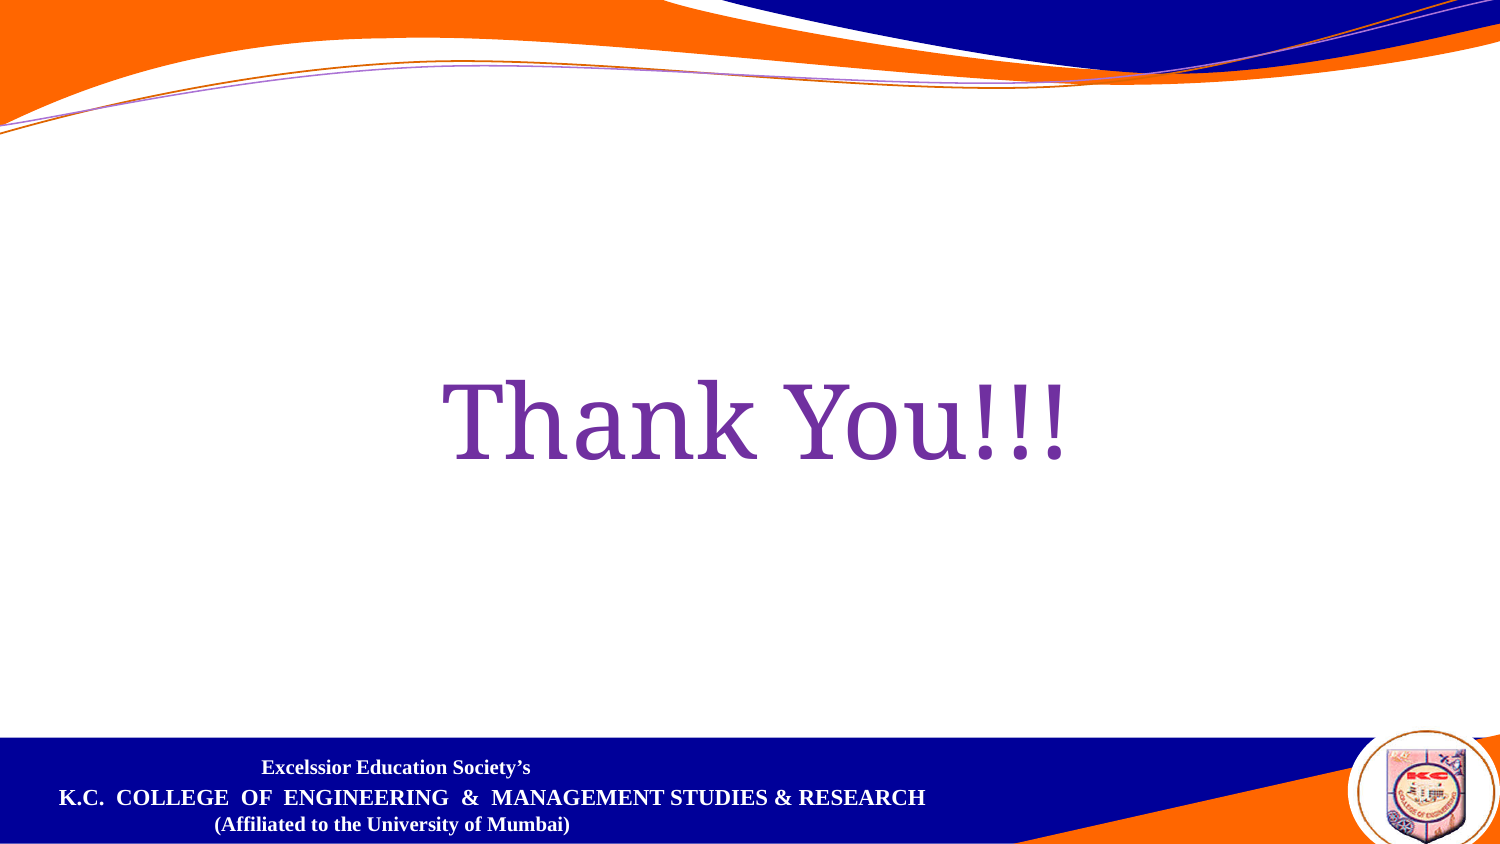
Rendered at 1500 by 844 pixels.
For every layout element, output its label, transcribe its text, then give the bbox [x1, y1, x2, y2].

title Thank You!!! [82, 339, 1432, 481]
picture [1347, 721, 1500, 844]
